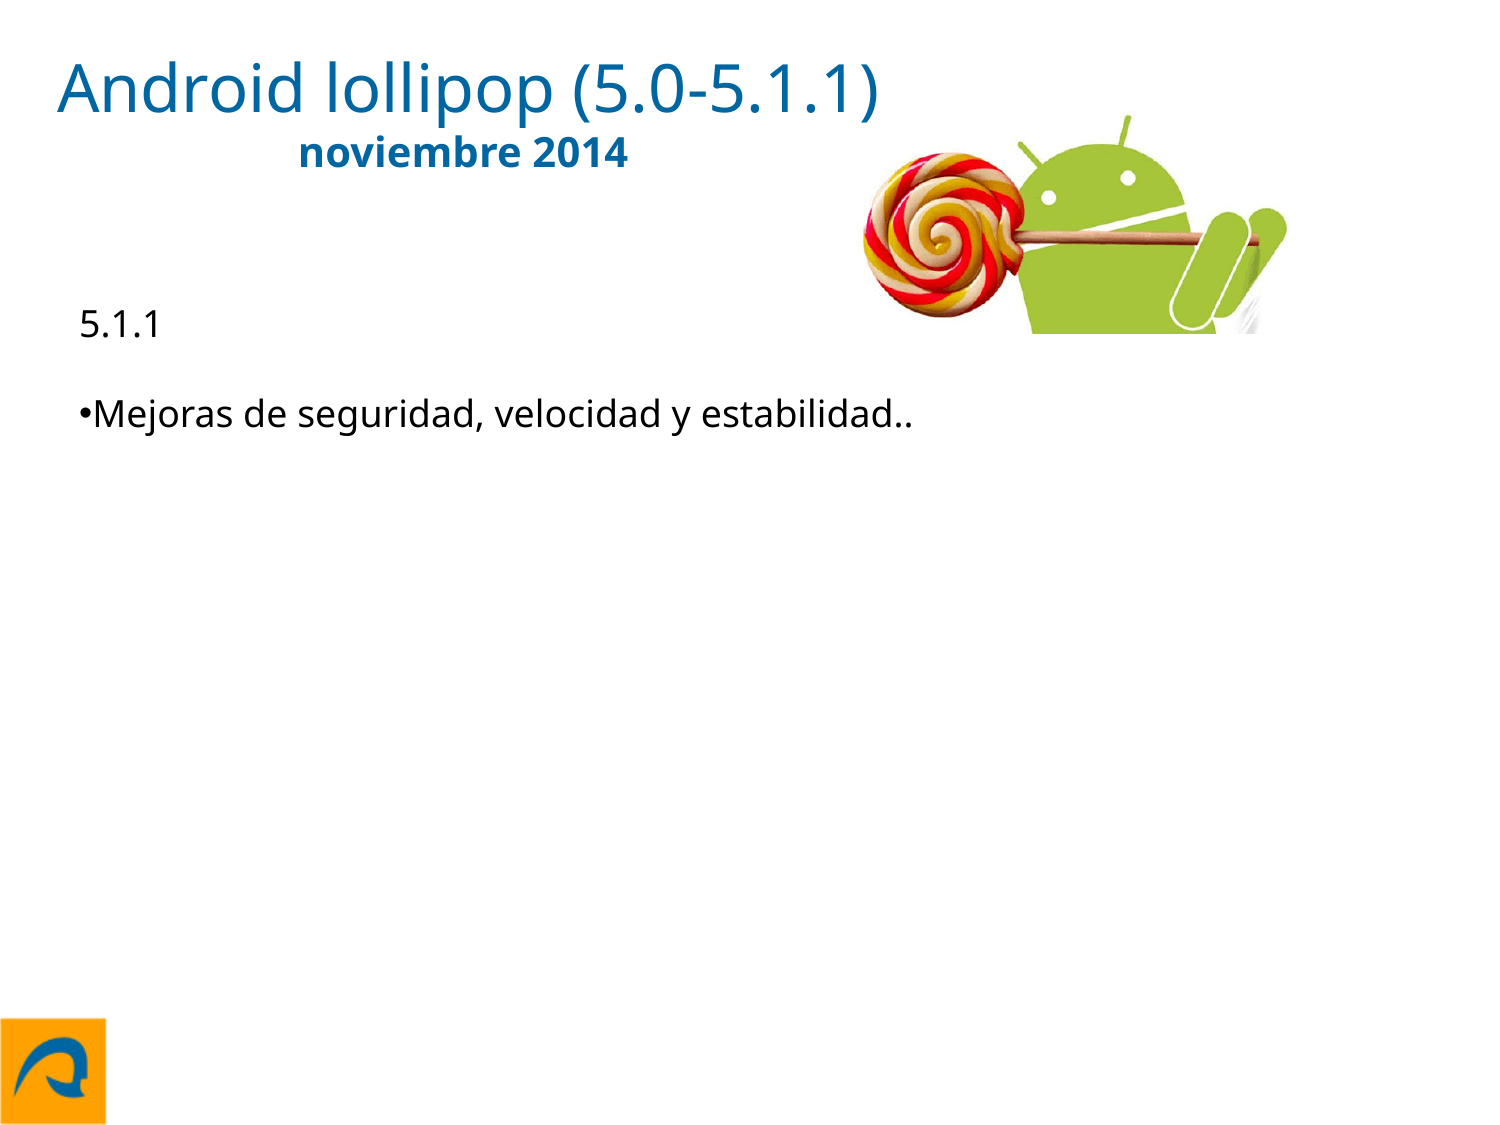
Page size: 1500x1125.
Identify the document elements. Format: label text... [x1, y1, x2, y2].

picture [0, 0, 1500, 1125]
title Android lollipop (5.0-5.1.1) noviembre 2014 [0, 0, 938, 223]
text_box 5.1.1 Mejoras de seguridad, velocidad y estabilidad.. [64, 292, 1500, 443]
